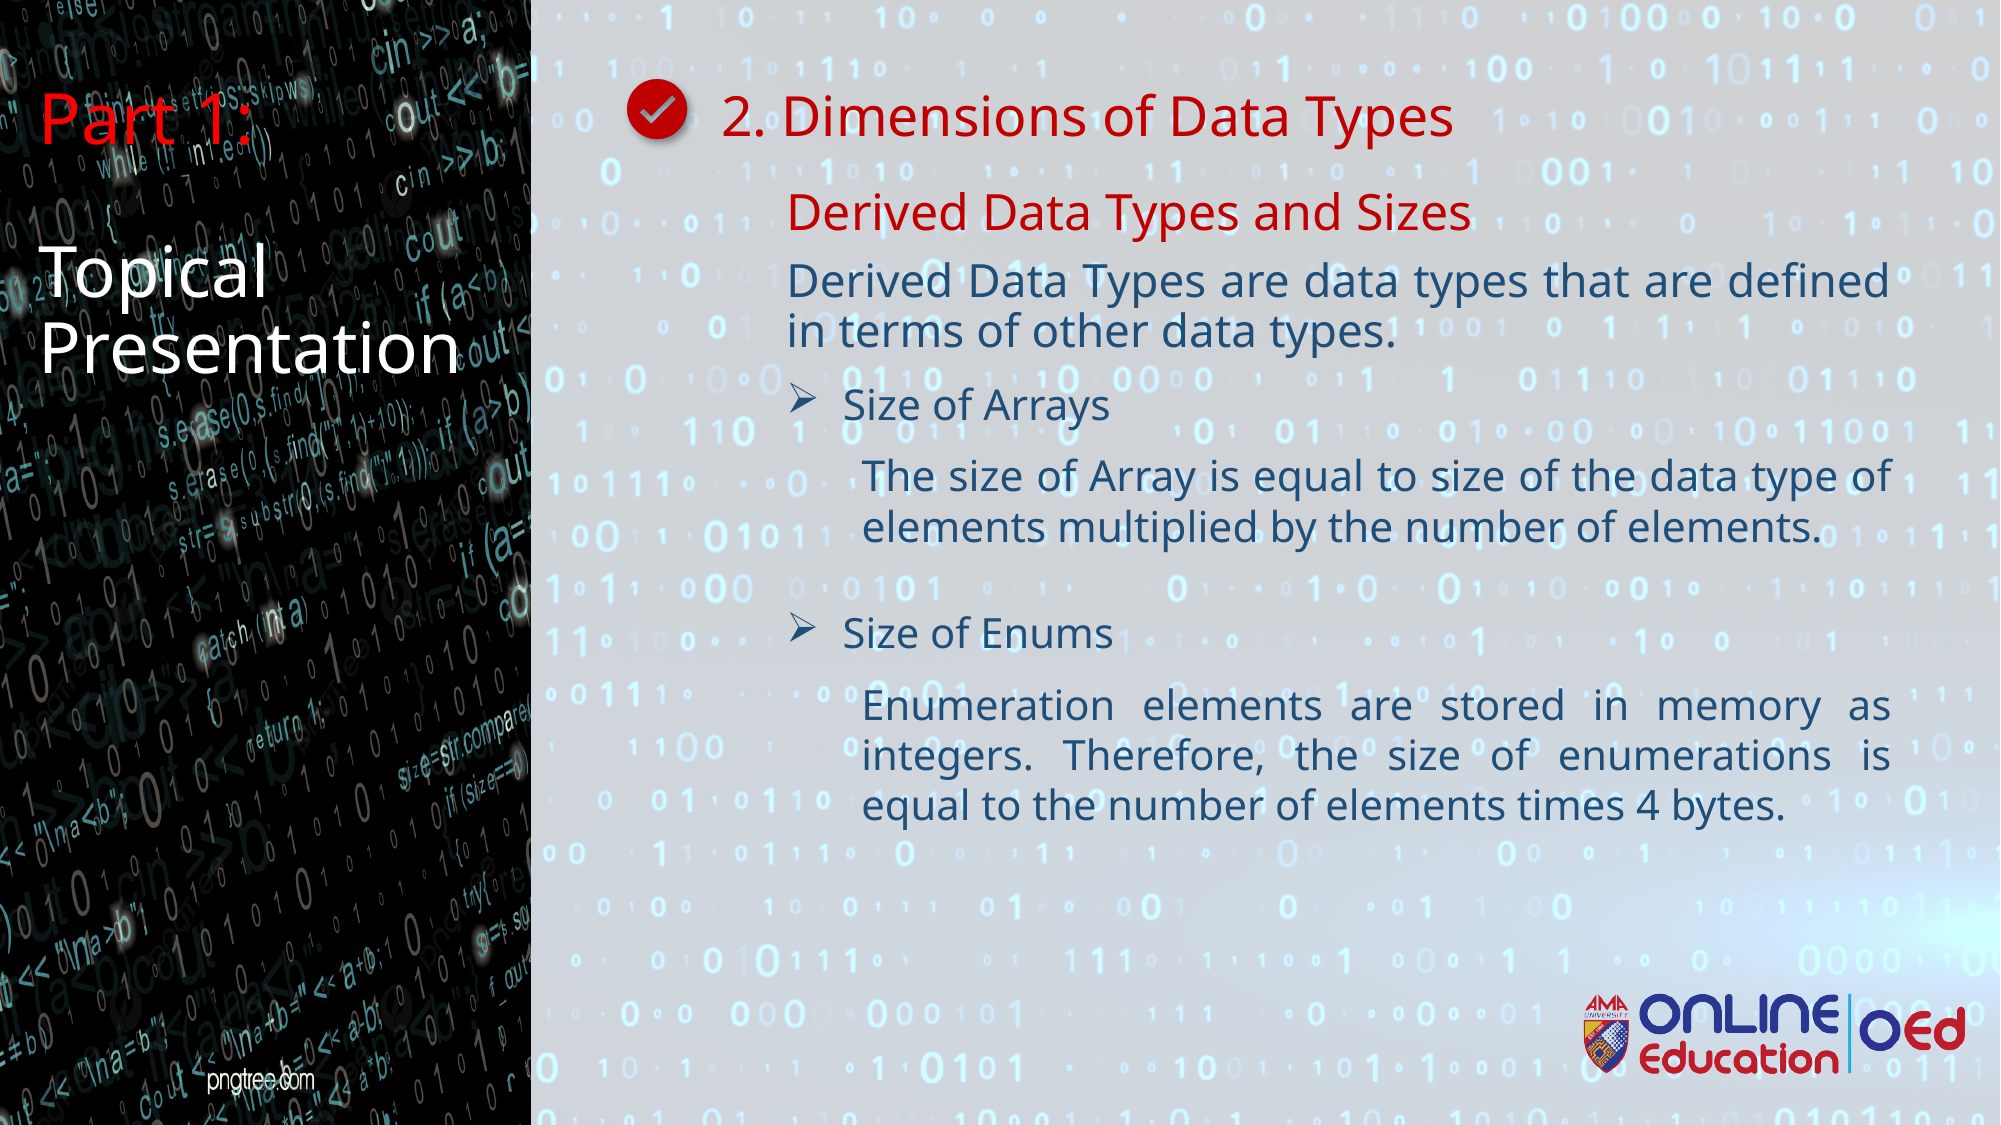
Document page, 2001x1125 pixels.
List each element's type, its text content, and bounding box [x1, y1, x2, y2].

text_box Size of Enums Enumeration elements are stored in memory as integers. Therefore, the size of enumerations is equal to the number of elements times 4 bytes. [771, 582, 1907, 837]
text_box Derived Data Types are data types that are defined in terms of other data types. [771, 248, 1907, 365]
text_box Derived Data Types and Sizes [771, 172, 1824, 248]
text_box Size of Arrays The size of Array is equal to size of the data type of elements multiplied by the number of elements. [771, 373, 1907, 559]
text_box 2. Dimensions of Data Types [706, 81, 1604, 157]
picture [0, 0, 531, 1125]
picture [1573, 976, 1978, 1093]
picture [619, 71, 695, 147]
